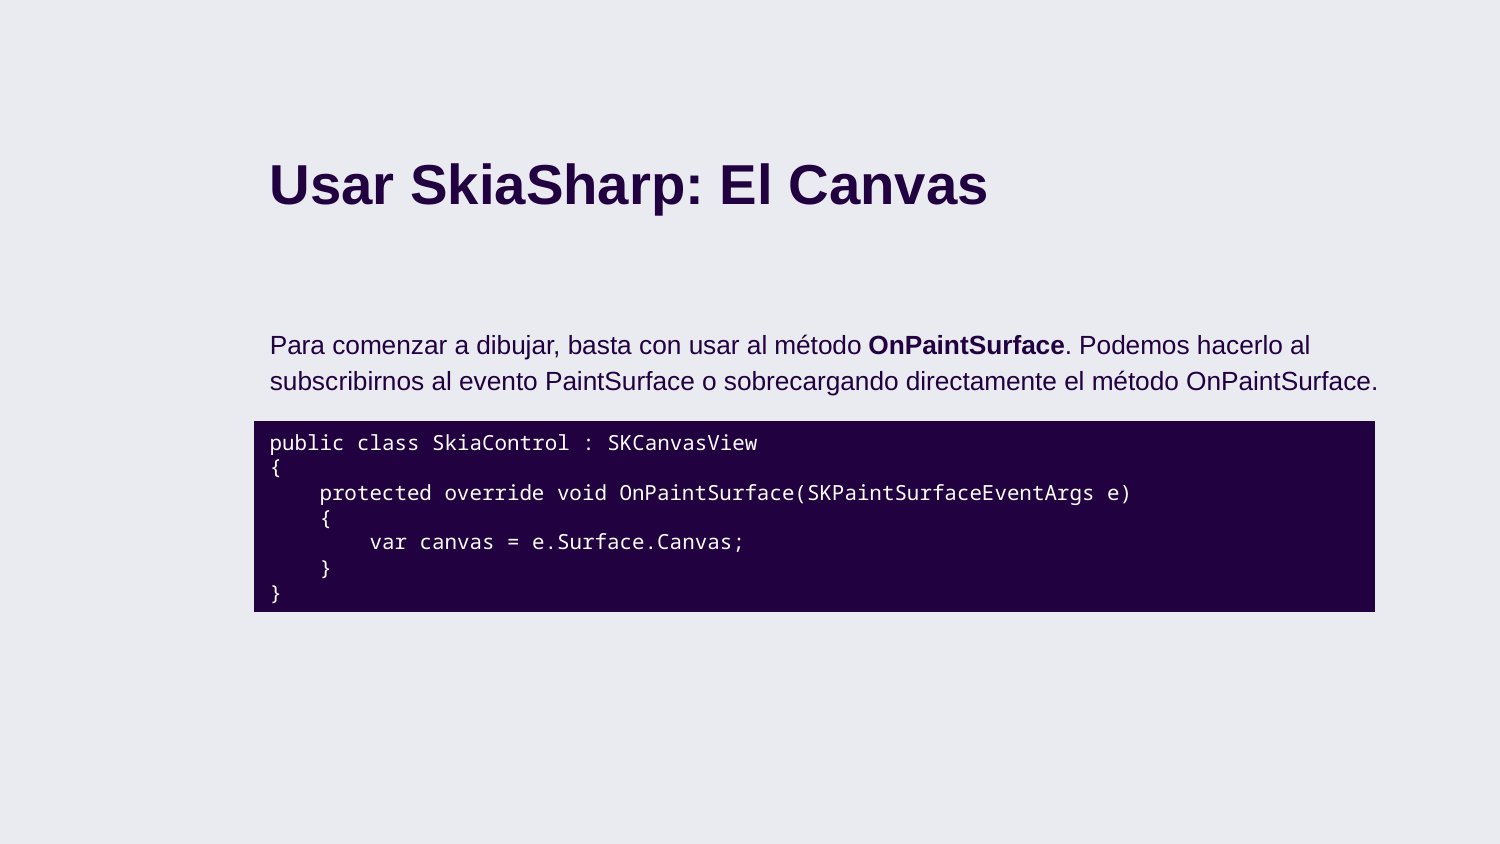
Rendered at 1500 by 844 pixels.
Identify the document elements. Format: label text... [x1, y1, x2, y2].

text_box public class SkiaControl : SKCanvasView { protected override void OnPaintSurface(SKPaintSurfaceEventArgs e) { var canvas = e.Surface.Canvas; } } [254, 421, 1375, 612]
title Usar SkiaSharp: El Canvas [254, 133, 1397, 297]
list Para comenzar a dibujar, basta con usar al método OnPaintSurface. Podemos hacerlo al subscribirnos al evento PaintSurface o sobrecargando directamente el método OnPaintSurface. [254, 308, 1397, 422]
